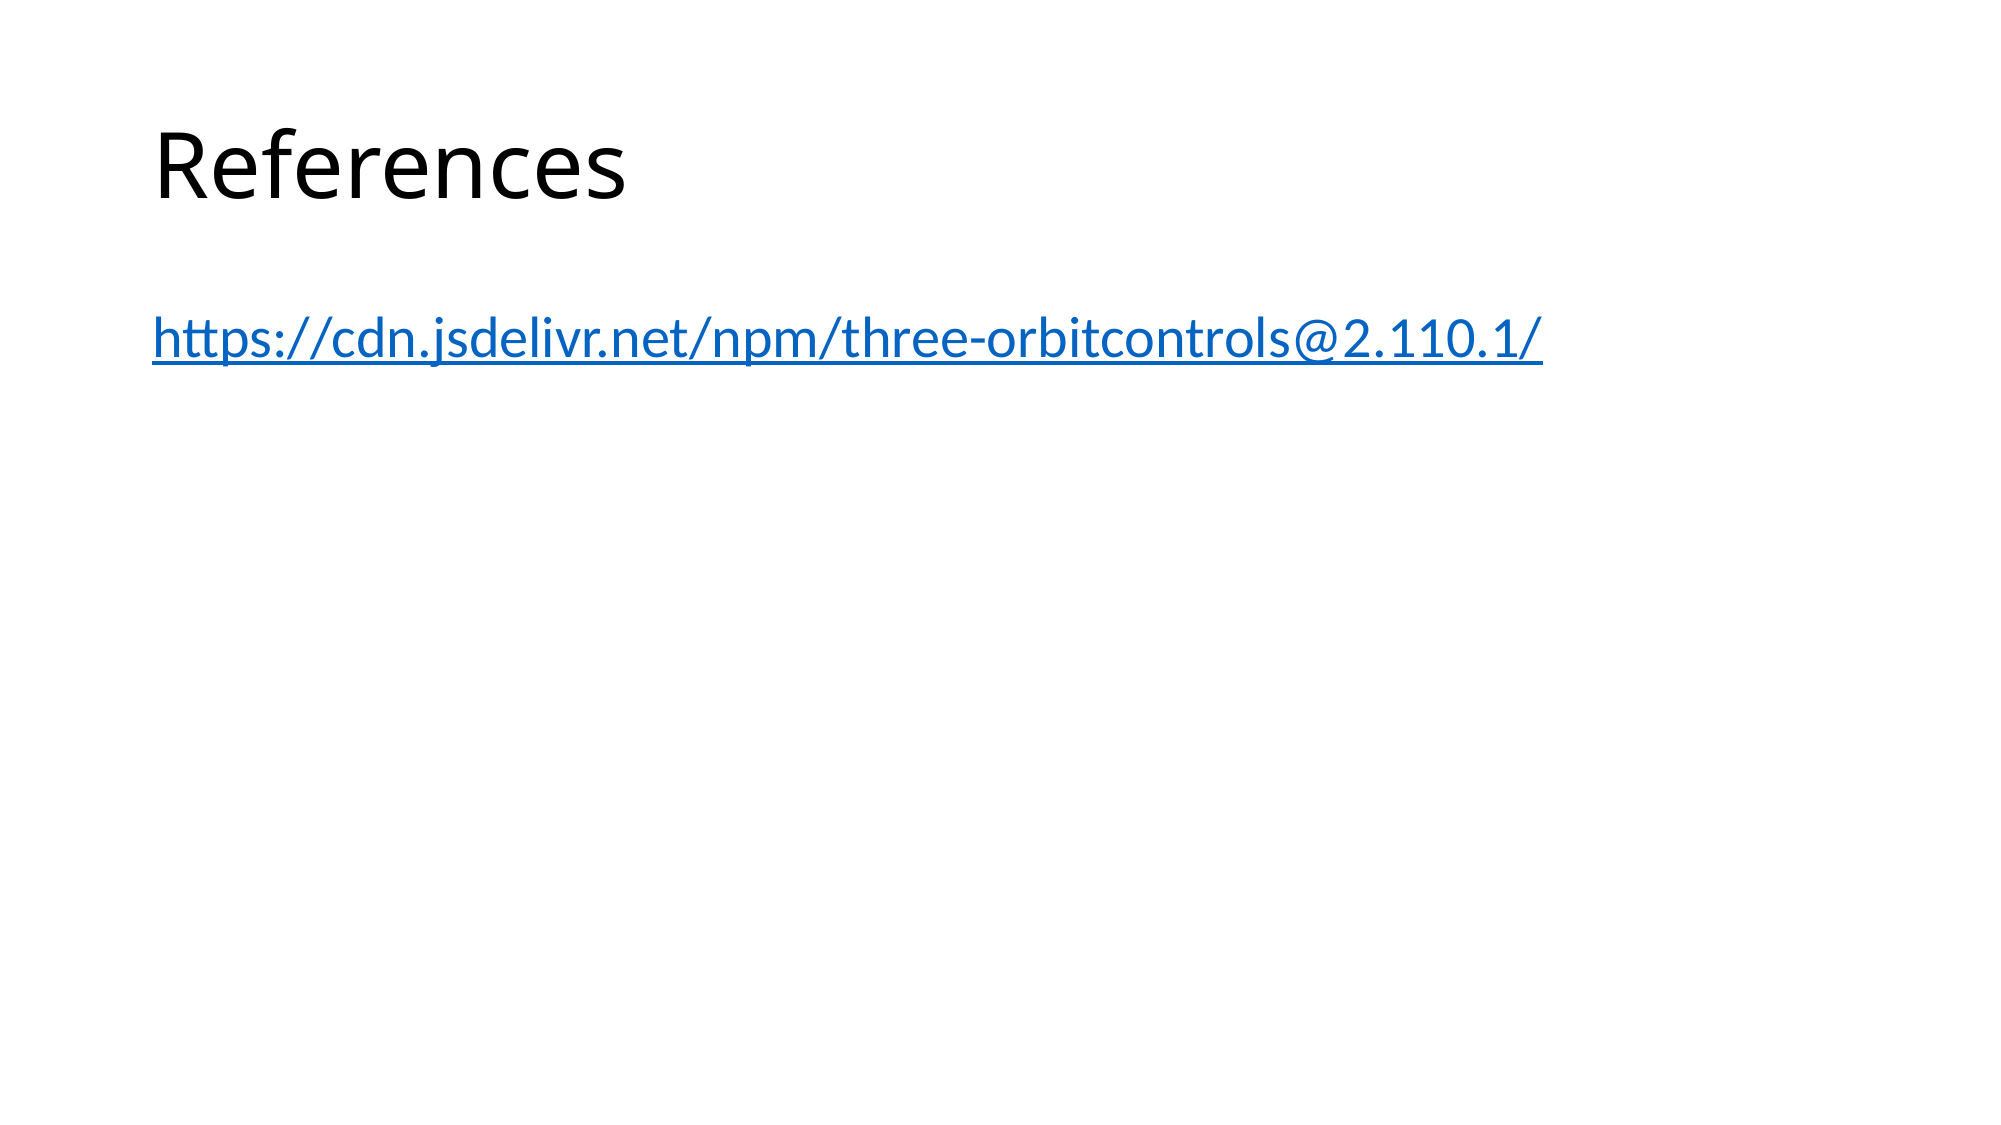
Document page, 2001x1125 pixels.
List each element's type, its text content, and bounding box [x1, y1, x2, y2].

title References [137, 59, 1863, 278]
list https://cdn.jsdelivr.net/npm/three-orbitcontrols@2.110.1/ [137, 299, 1863, 1014]
